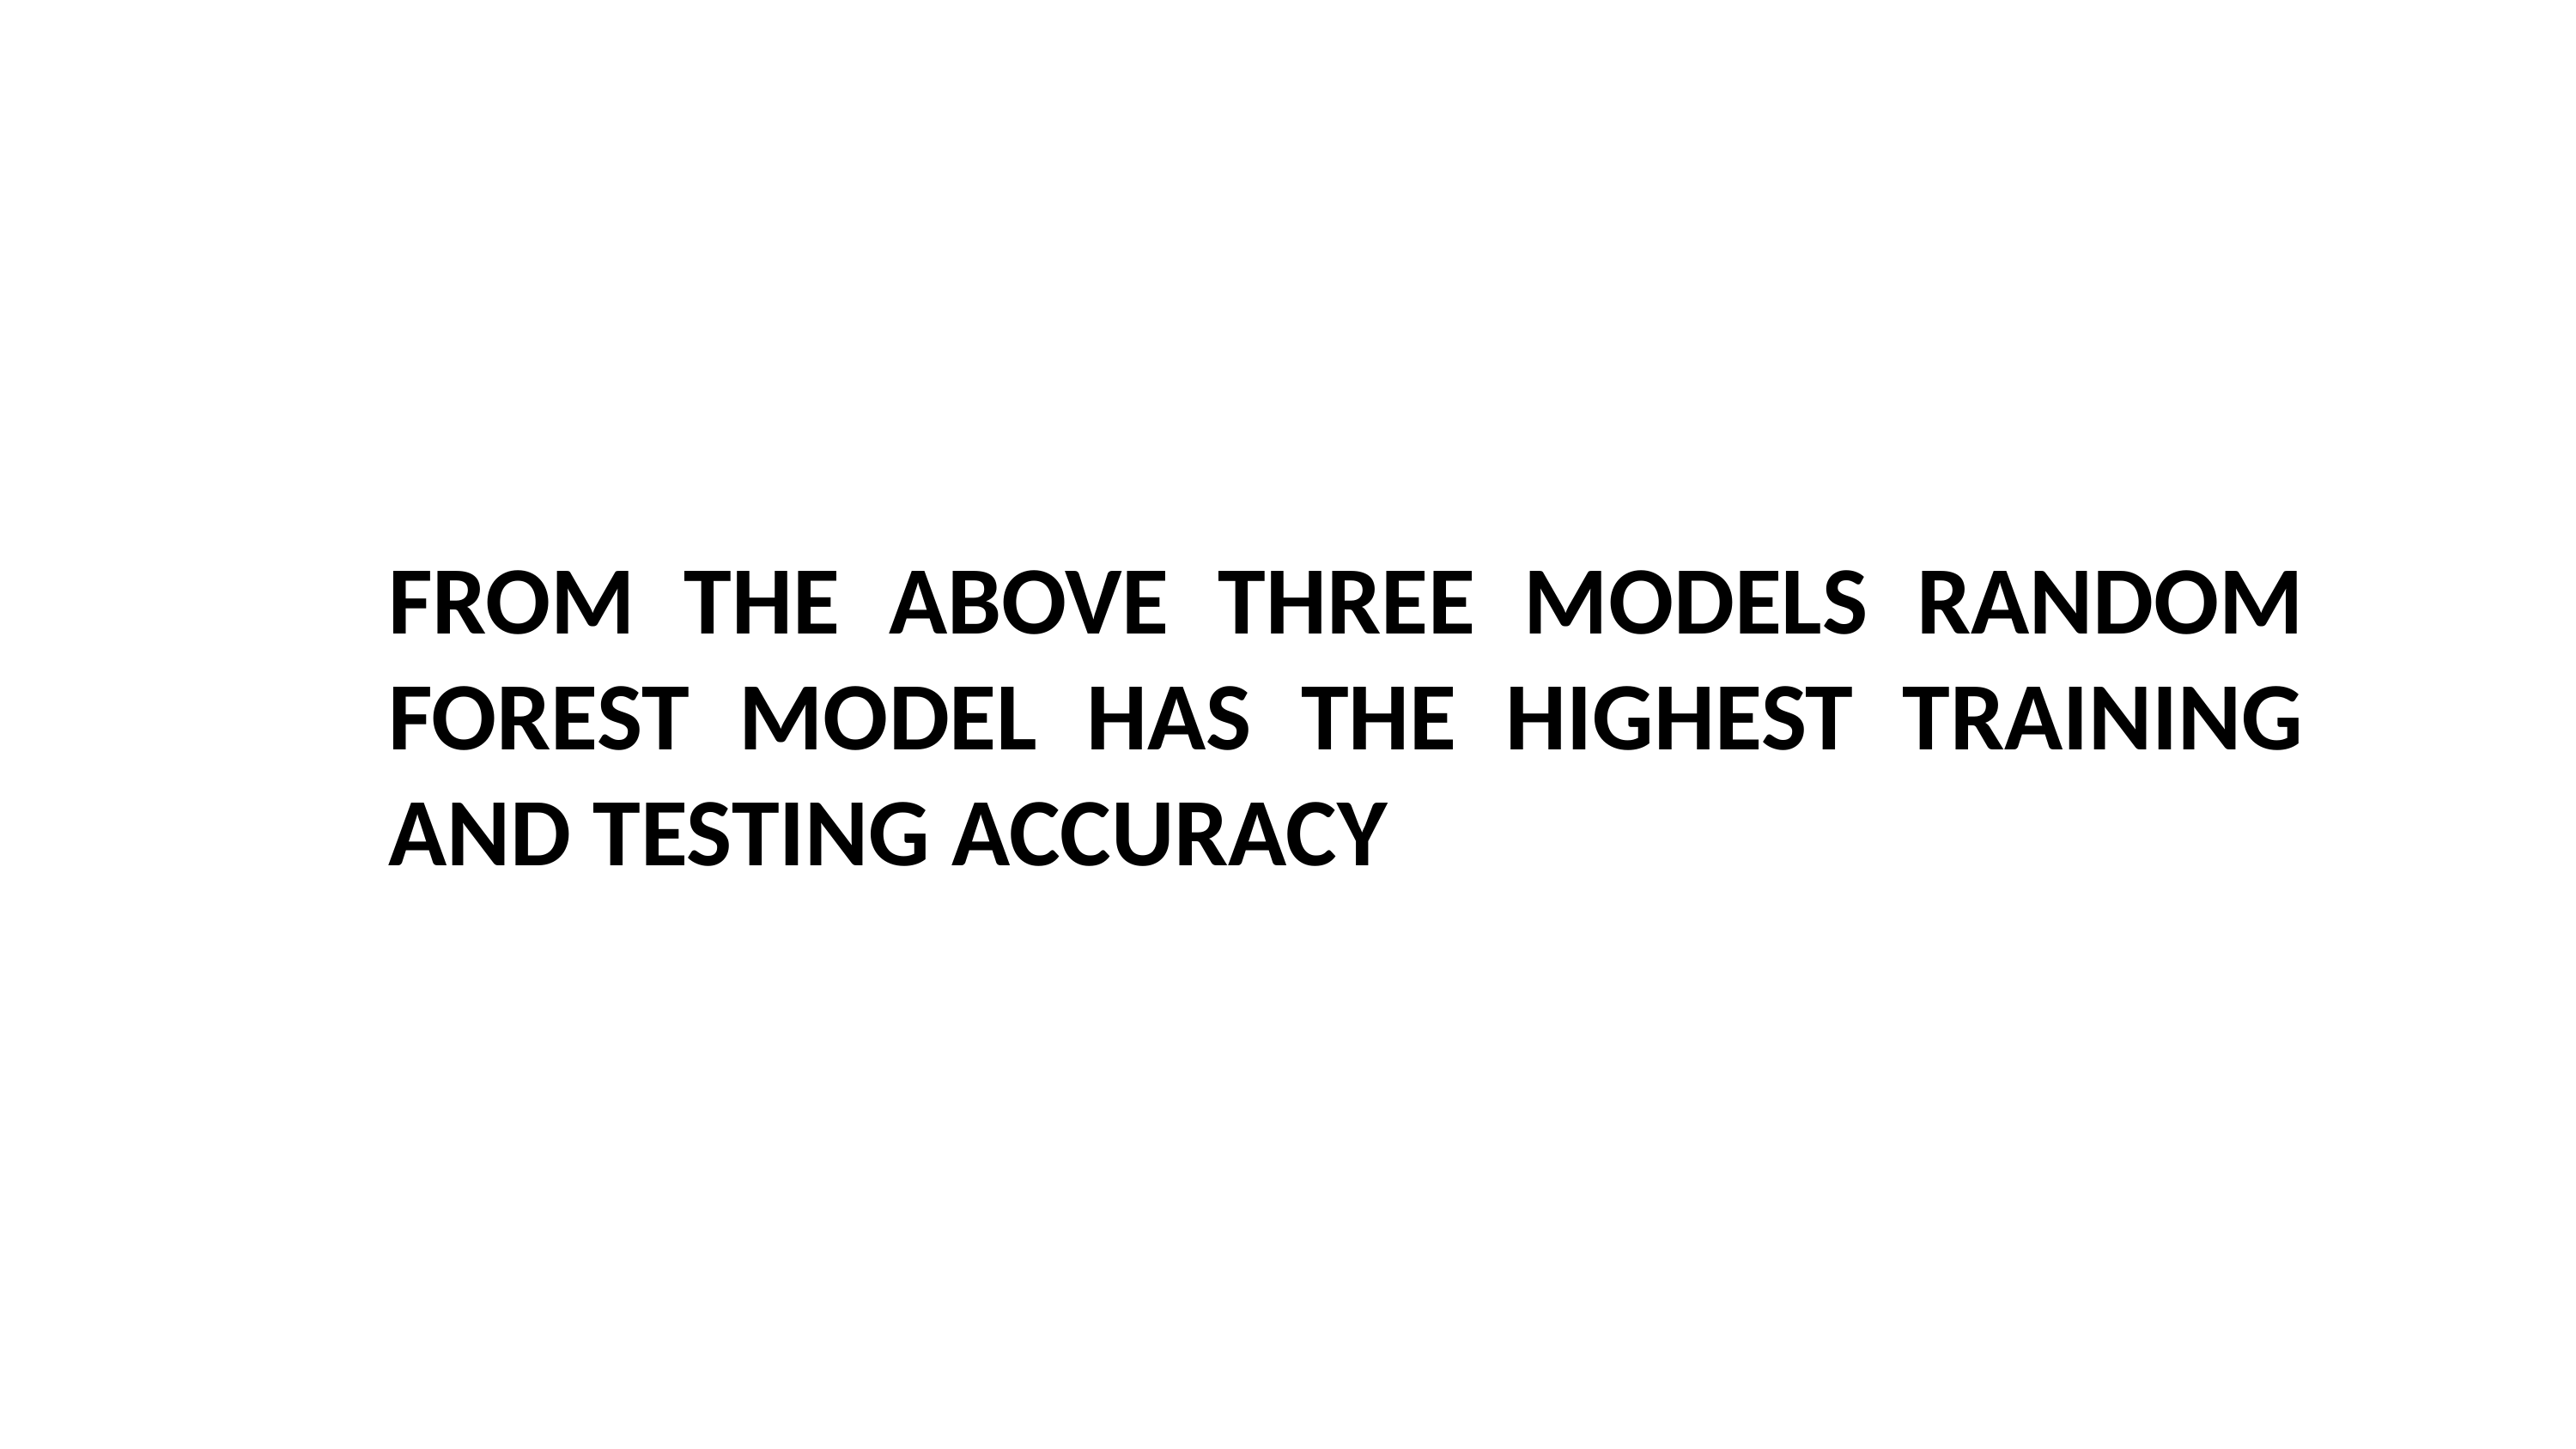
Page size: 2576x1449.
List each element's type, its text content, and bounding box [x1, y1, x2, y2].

text_box FROM THE ABOVE THREE MODELS RANDOM FOREST MODEL HAS THE HIGHEST TRAINING AND TESTING ACCURACY [375, 530, 2318, 892]
